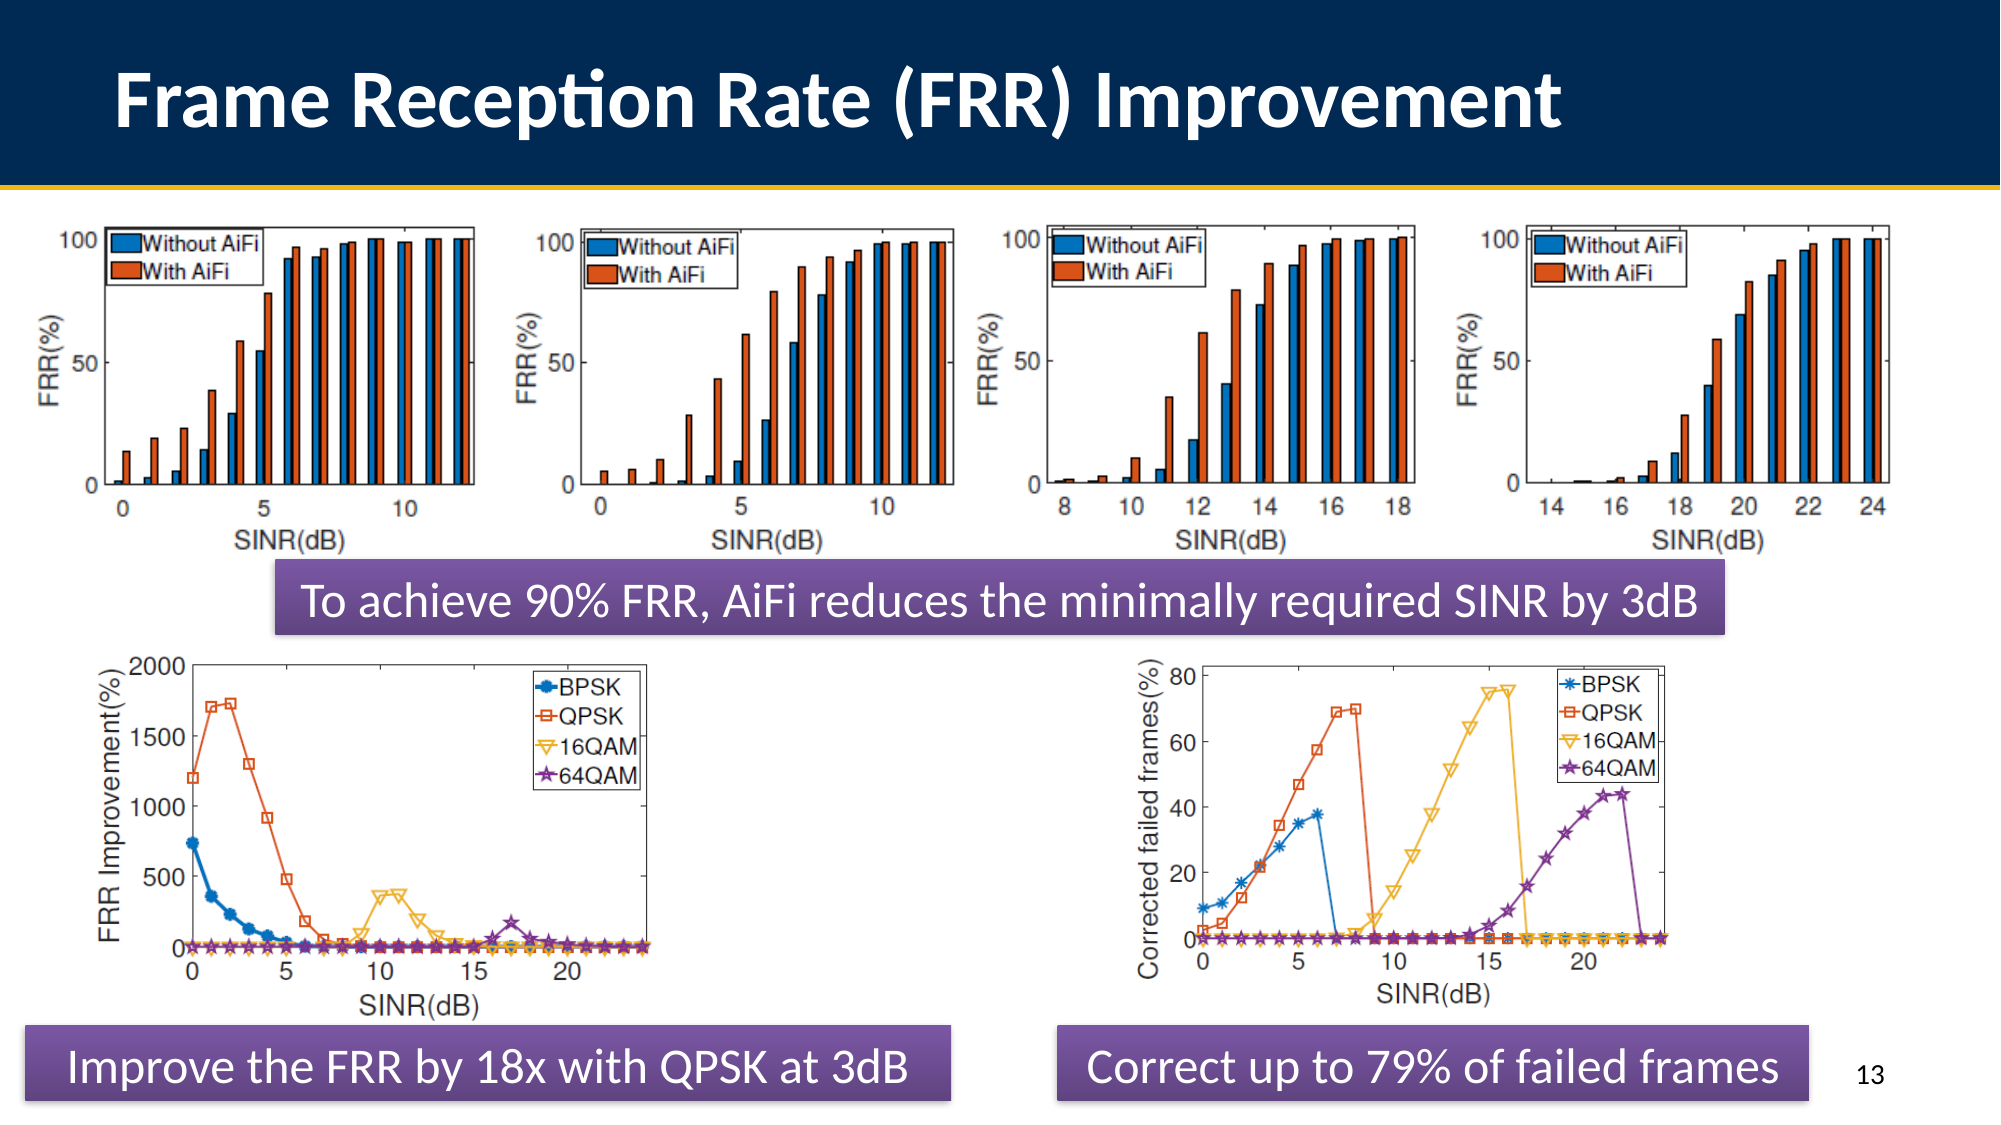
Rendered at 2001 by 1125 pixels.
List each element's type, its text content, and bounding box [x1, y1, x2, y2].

picture [81, 630, 668, 1032]
text_box Improve the FRR by 18x with QPSK at 3dB [25, 1025, 952, 1101]
text_box Correct up to 79% of failed frames [1057, 1025, 1809, 1101]
text_box To achieve 90% FRR, AiFi reduces the minimally required SINR by 3dB [275, 583, 1725, 635]
slide_number 13 [1814, 1042, 1900, 1103]
picture [1128, 636, 1684, 1016]
title Frame Reception Rate (FRR) Improvement [99, 0, 1900, 188]
picture [24, 197, 1932, 573]
